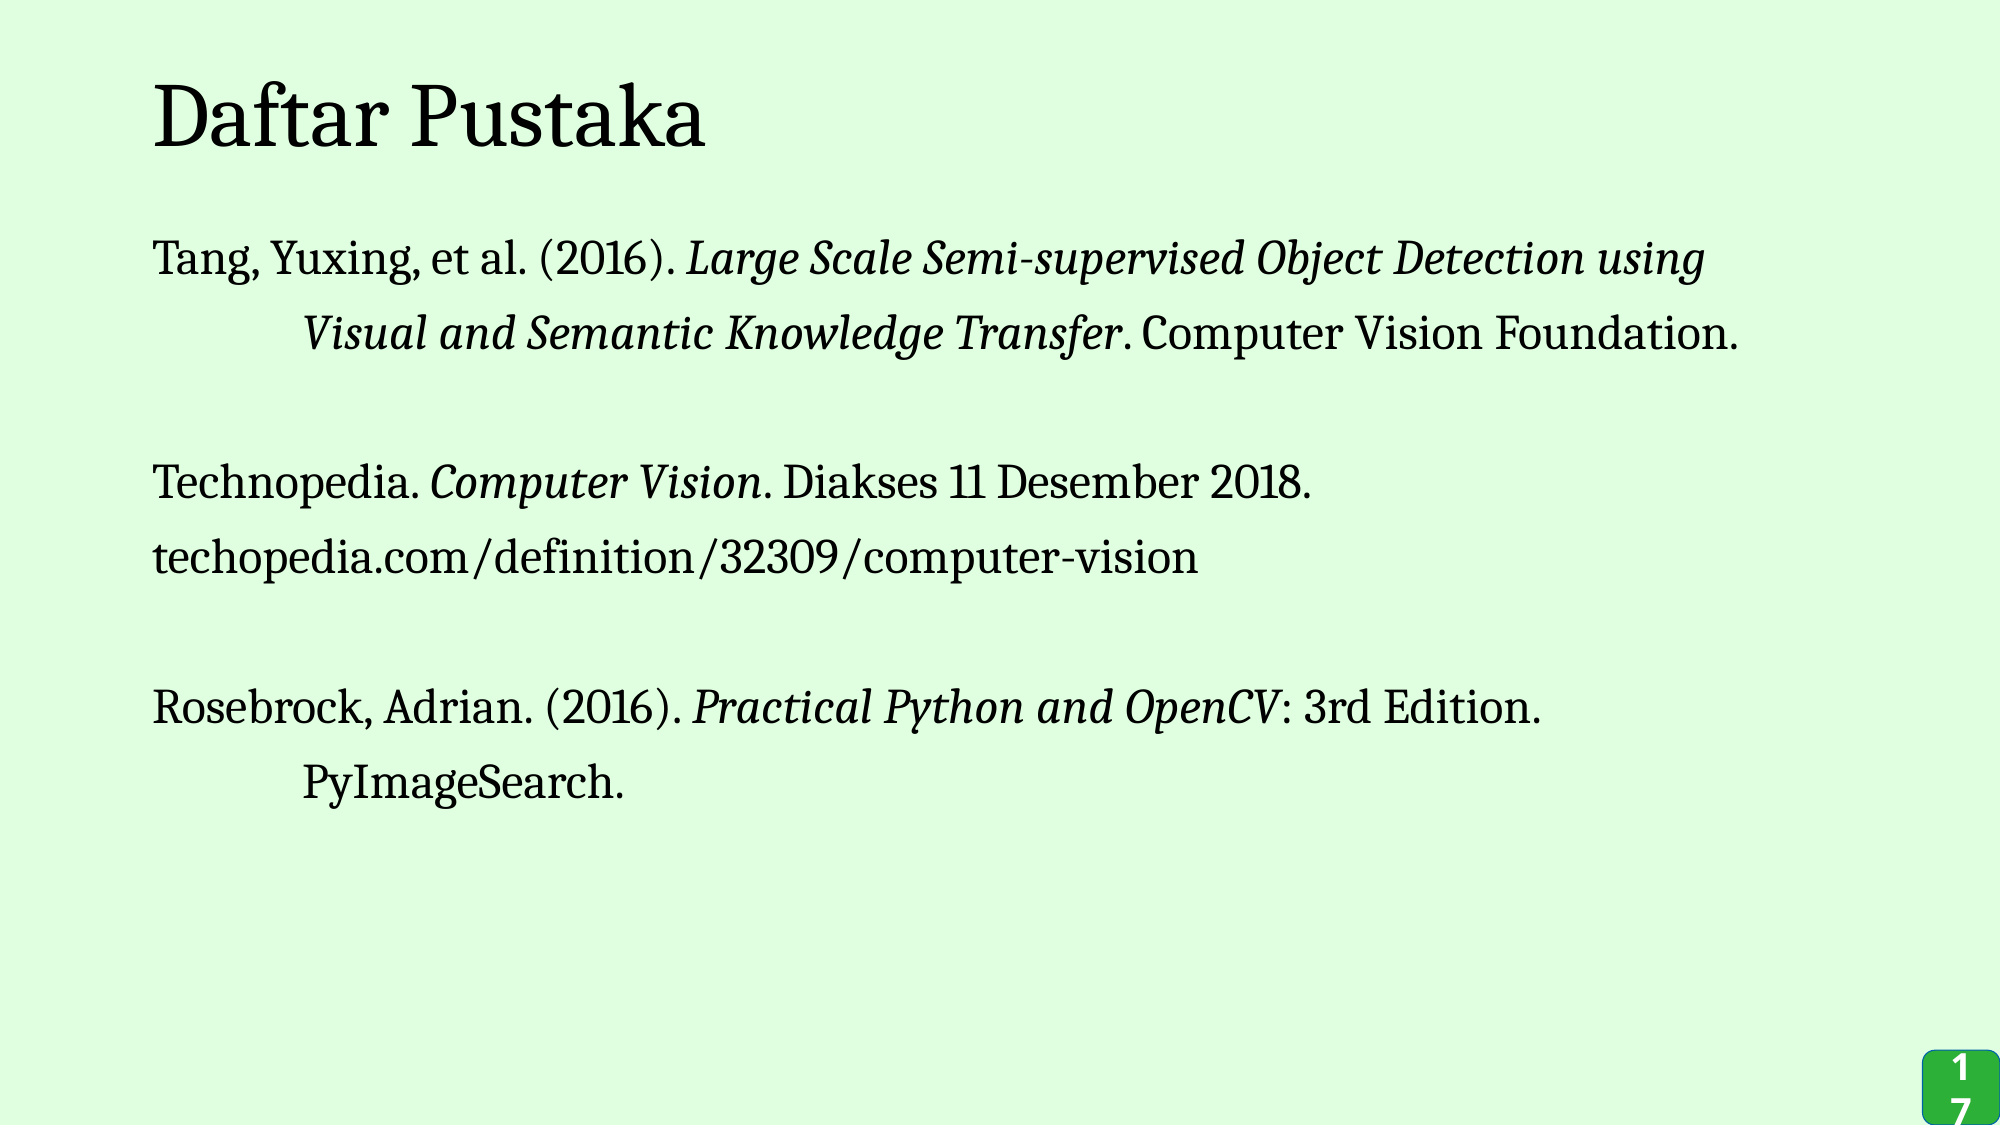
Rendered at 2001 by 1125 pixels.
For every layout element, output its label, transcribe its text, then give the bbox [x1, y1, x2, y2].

text_box Daftar Pustaka [137, 59, 1863, 170]
text_box 17 [1921, 1049, 2000, 1125]
text_box [0, 0, 2000, 1125]
